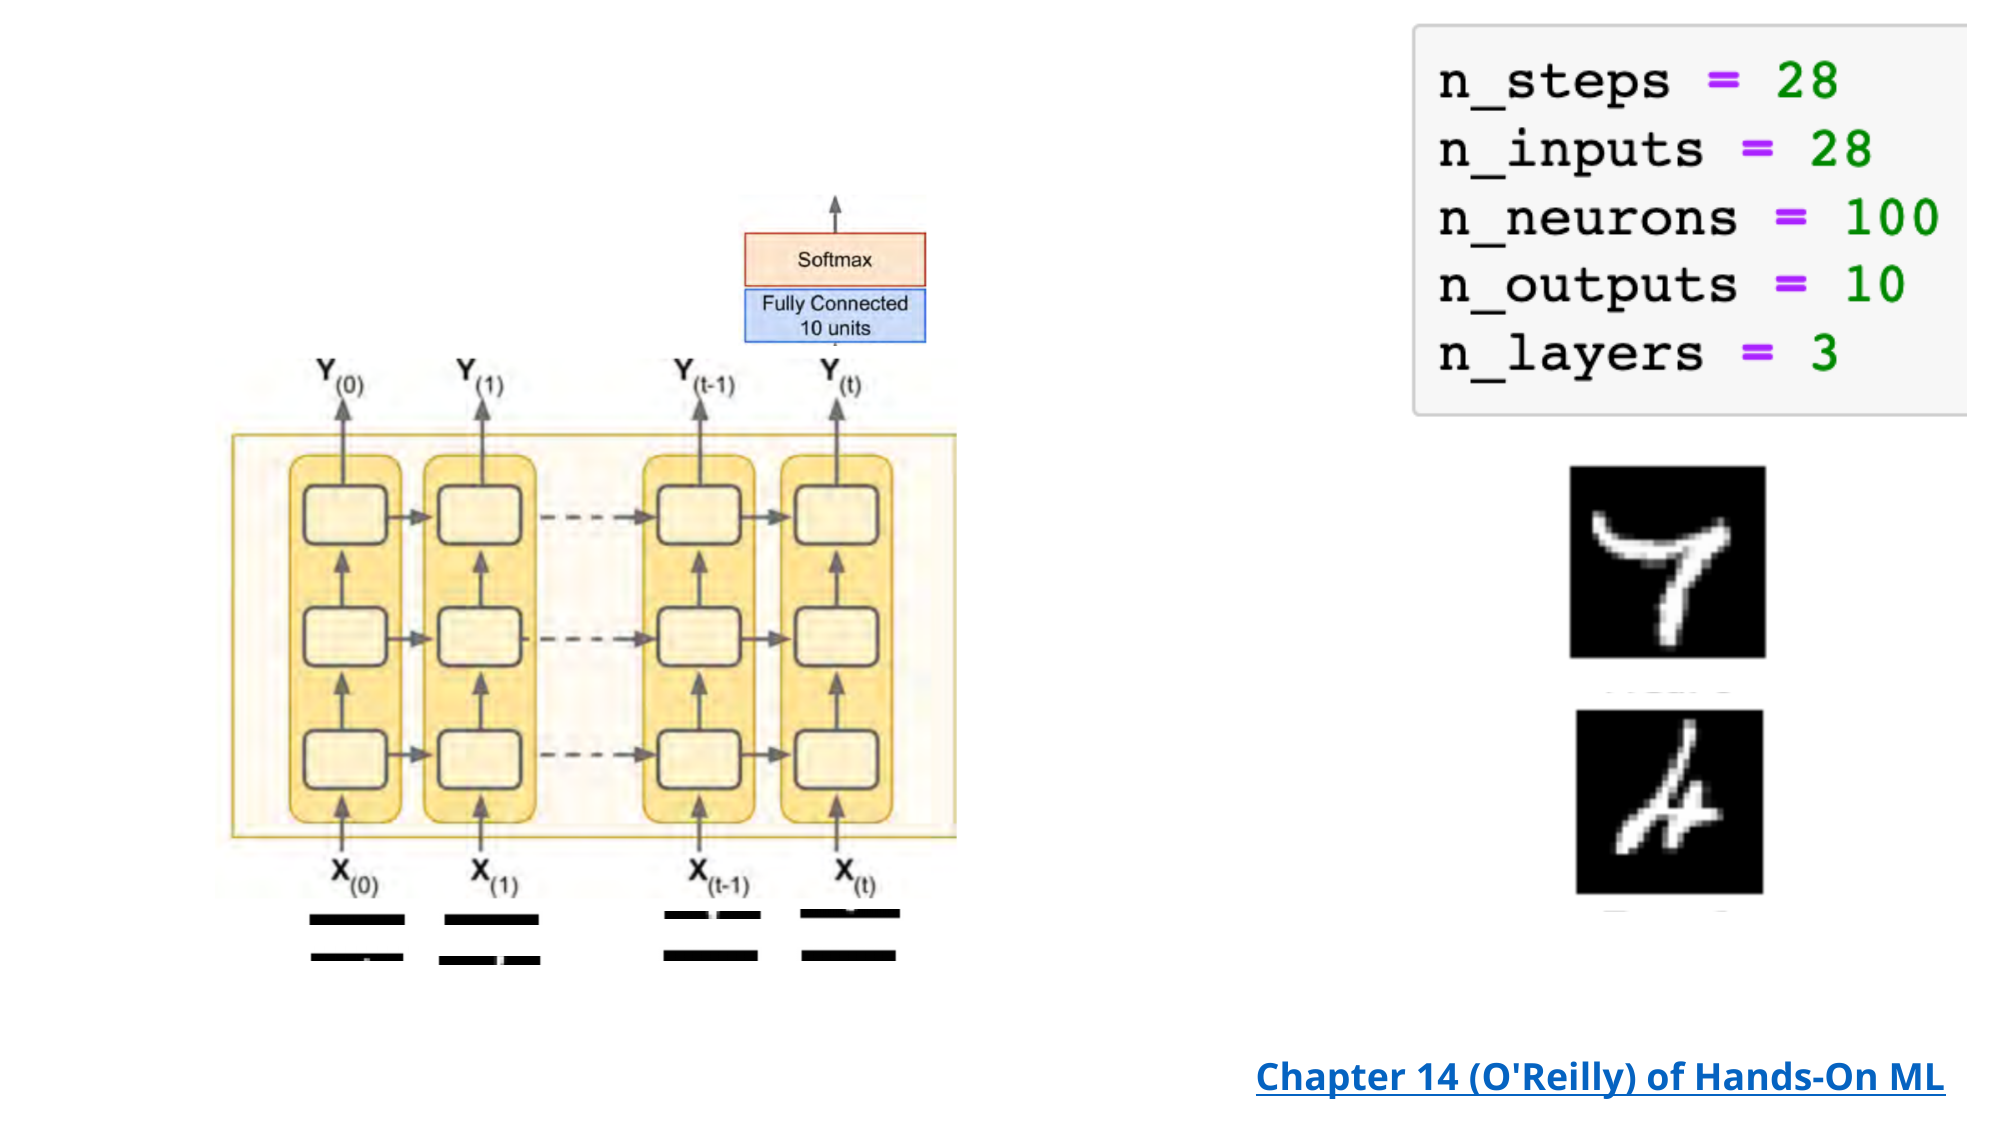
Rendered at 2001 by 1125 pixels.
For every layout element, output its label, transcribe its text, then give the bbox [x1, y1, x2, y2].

picture [304, 946, 409, 961]
picture [215, 190, 975, 921]
picture [796, 947, 900, 961]
picture [660, 911, 765, 920]
picture [658, 947, 762, 961]
text_box Chapter 14 (O'Reilly) of Hands-On ML [1240, 1045, 1961, 1112]
picture [439, 911, 543, 925]
picture [1549, 452, 1783, 675]
picture [427, 956, 555, 965]
picture [1389, 0, 1967, 437]
picture [304, 911, 409, 925]
picture [1561, 692, 1783, 912]
